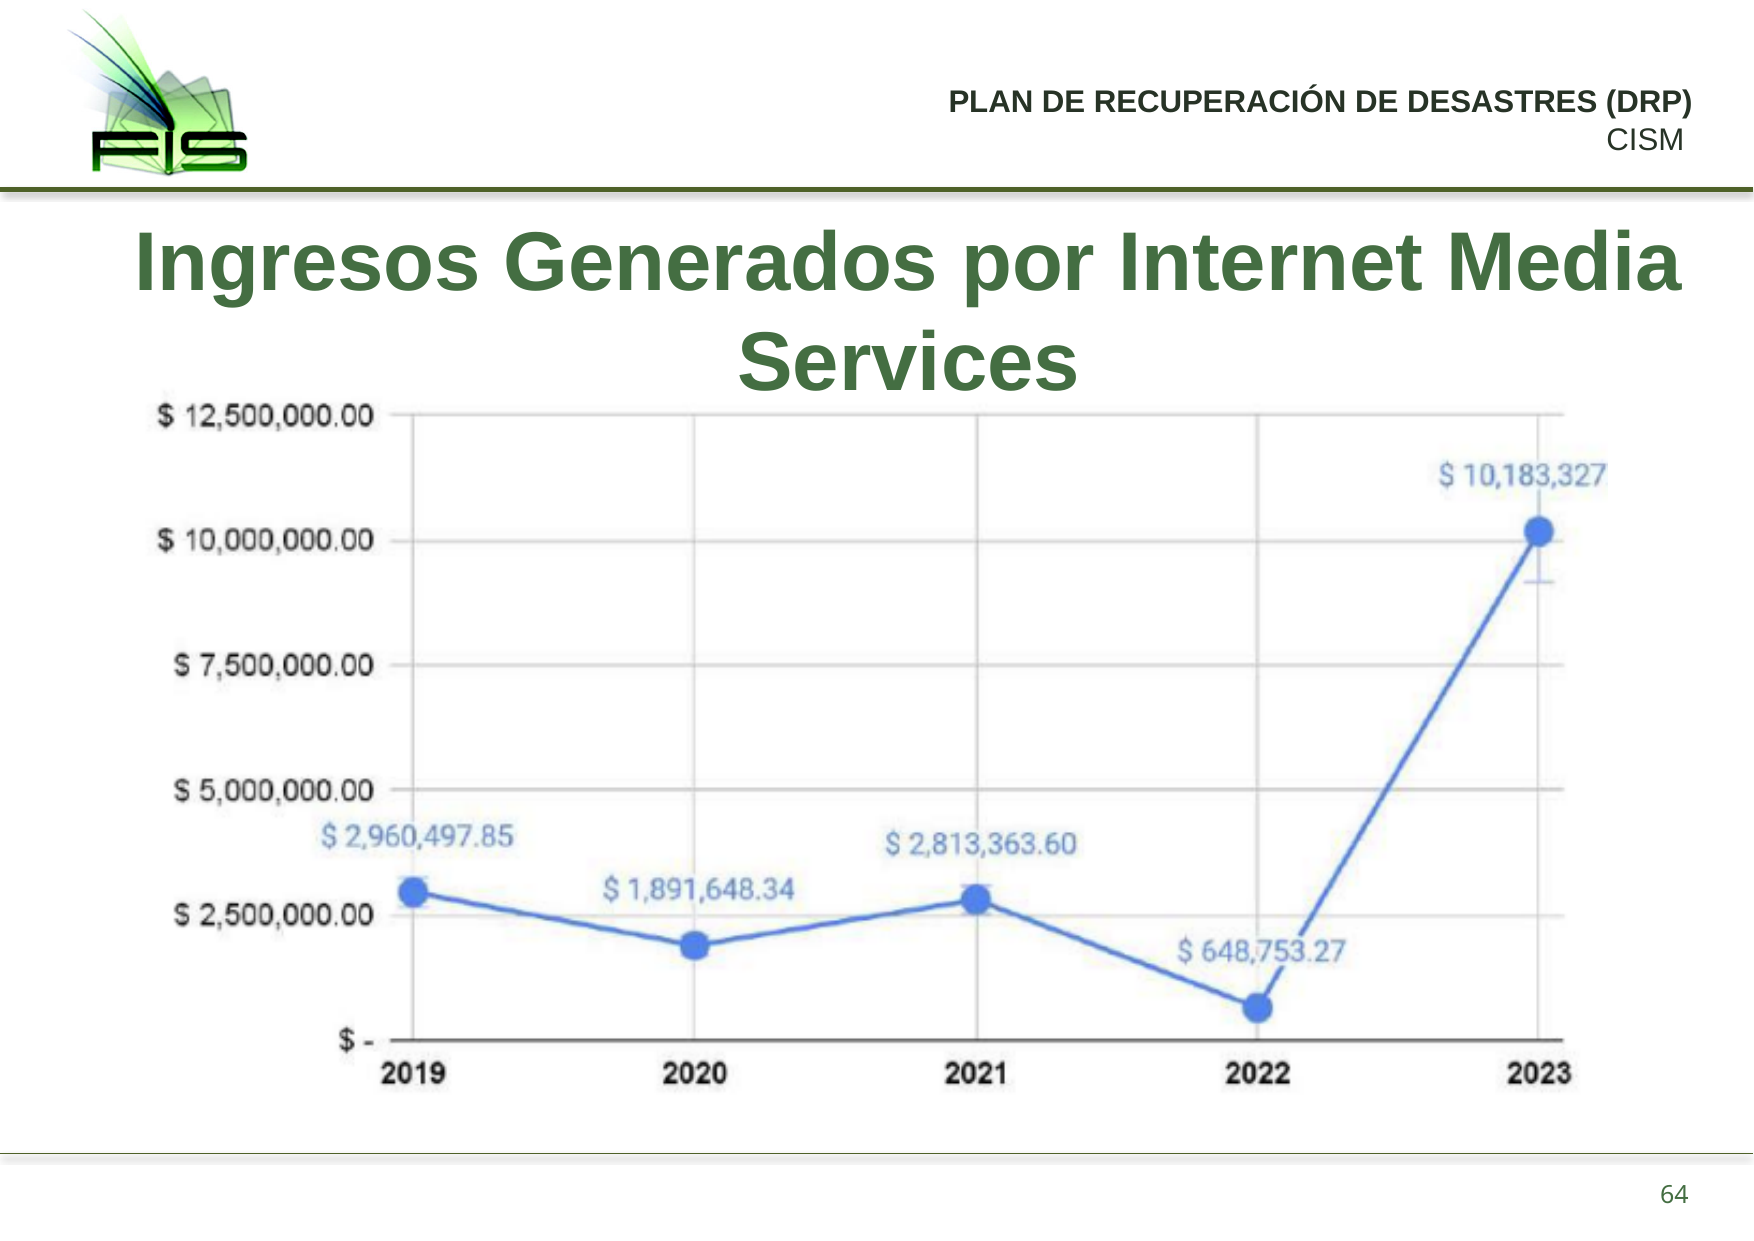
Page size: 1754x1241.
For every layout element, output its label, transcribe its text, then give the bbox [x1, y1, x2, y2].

picture [142, 376, 1610, 1129]
slide_number 64 [1296, 1162, 1706, 1229]
title Ingresos Generados por Internet Media Services [112, 192, 1705, 339]
picture [61, 8, 251, 178]
